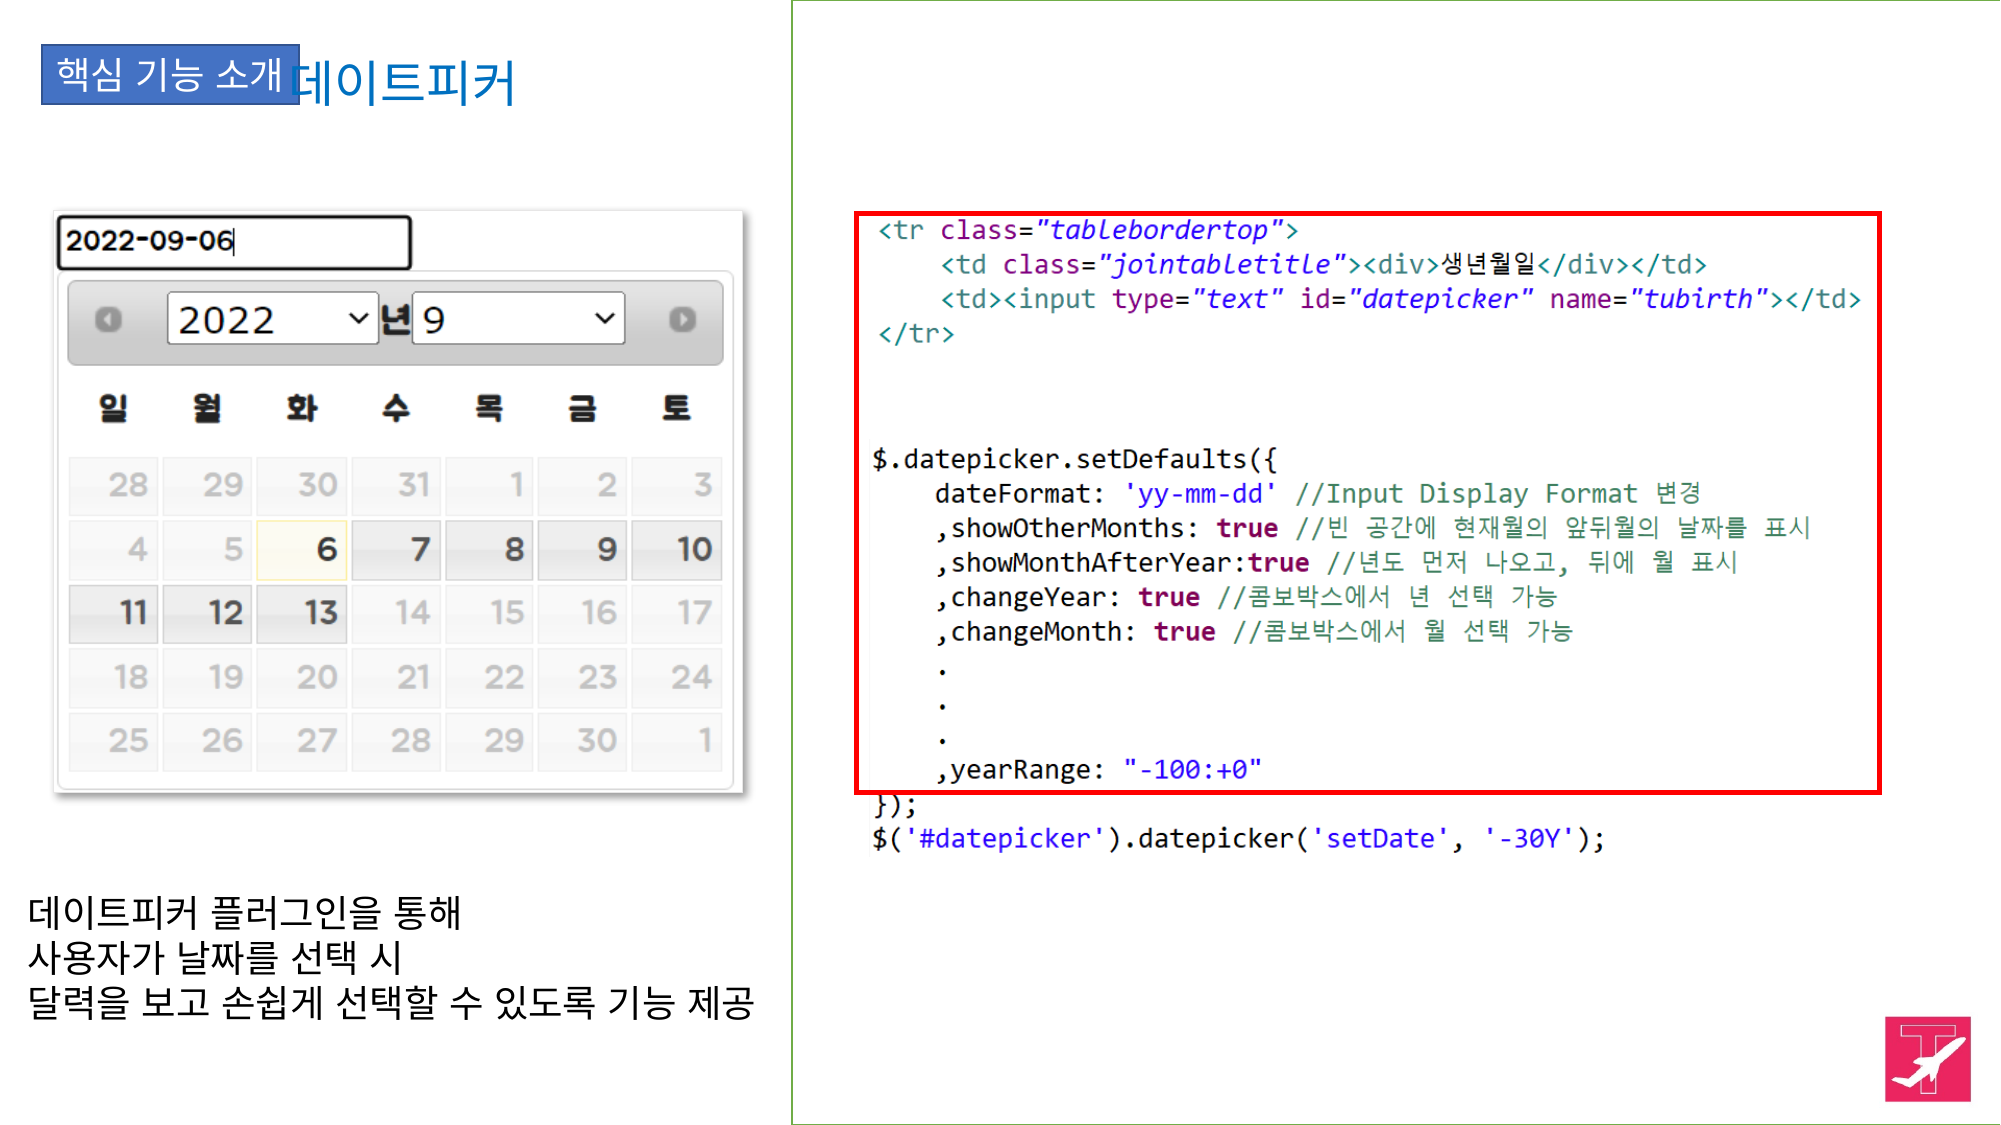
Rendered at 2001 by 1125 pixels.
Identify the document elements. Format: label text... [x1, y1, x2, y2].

picture [866, 439, 1822, 857]
text_box [791, 0, 2000, 1125]
text_box 데이트피커 플러그인을 통해 사용자가 날짜를 선택 시 달력을 보고 손쉽게 선택할 수 있도록 기능 제공 [13, 882, 772, 1033]
text_box 핵심 기능 소개 [41, 44, 273, 105]
text_box [855, 212, 1881, 794]
picture [1879, 1012, 1978, 1109]
picture [866, 213, 1880, 352]
text_box 데이트피커 [273, 44, 534, 120]
picture [53, 210, 743, 793]
